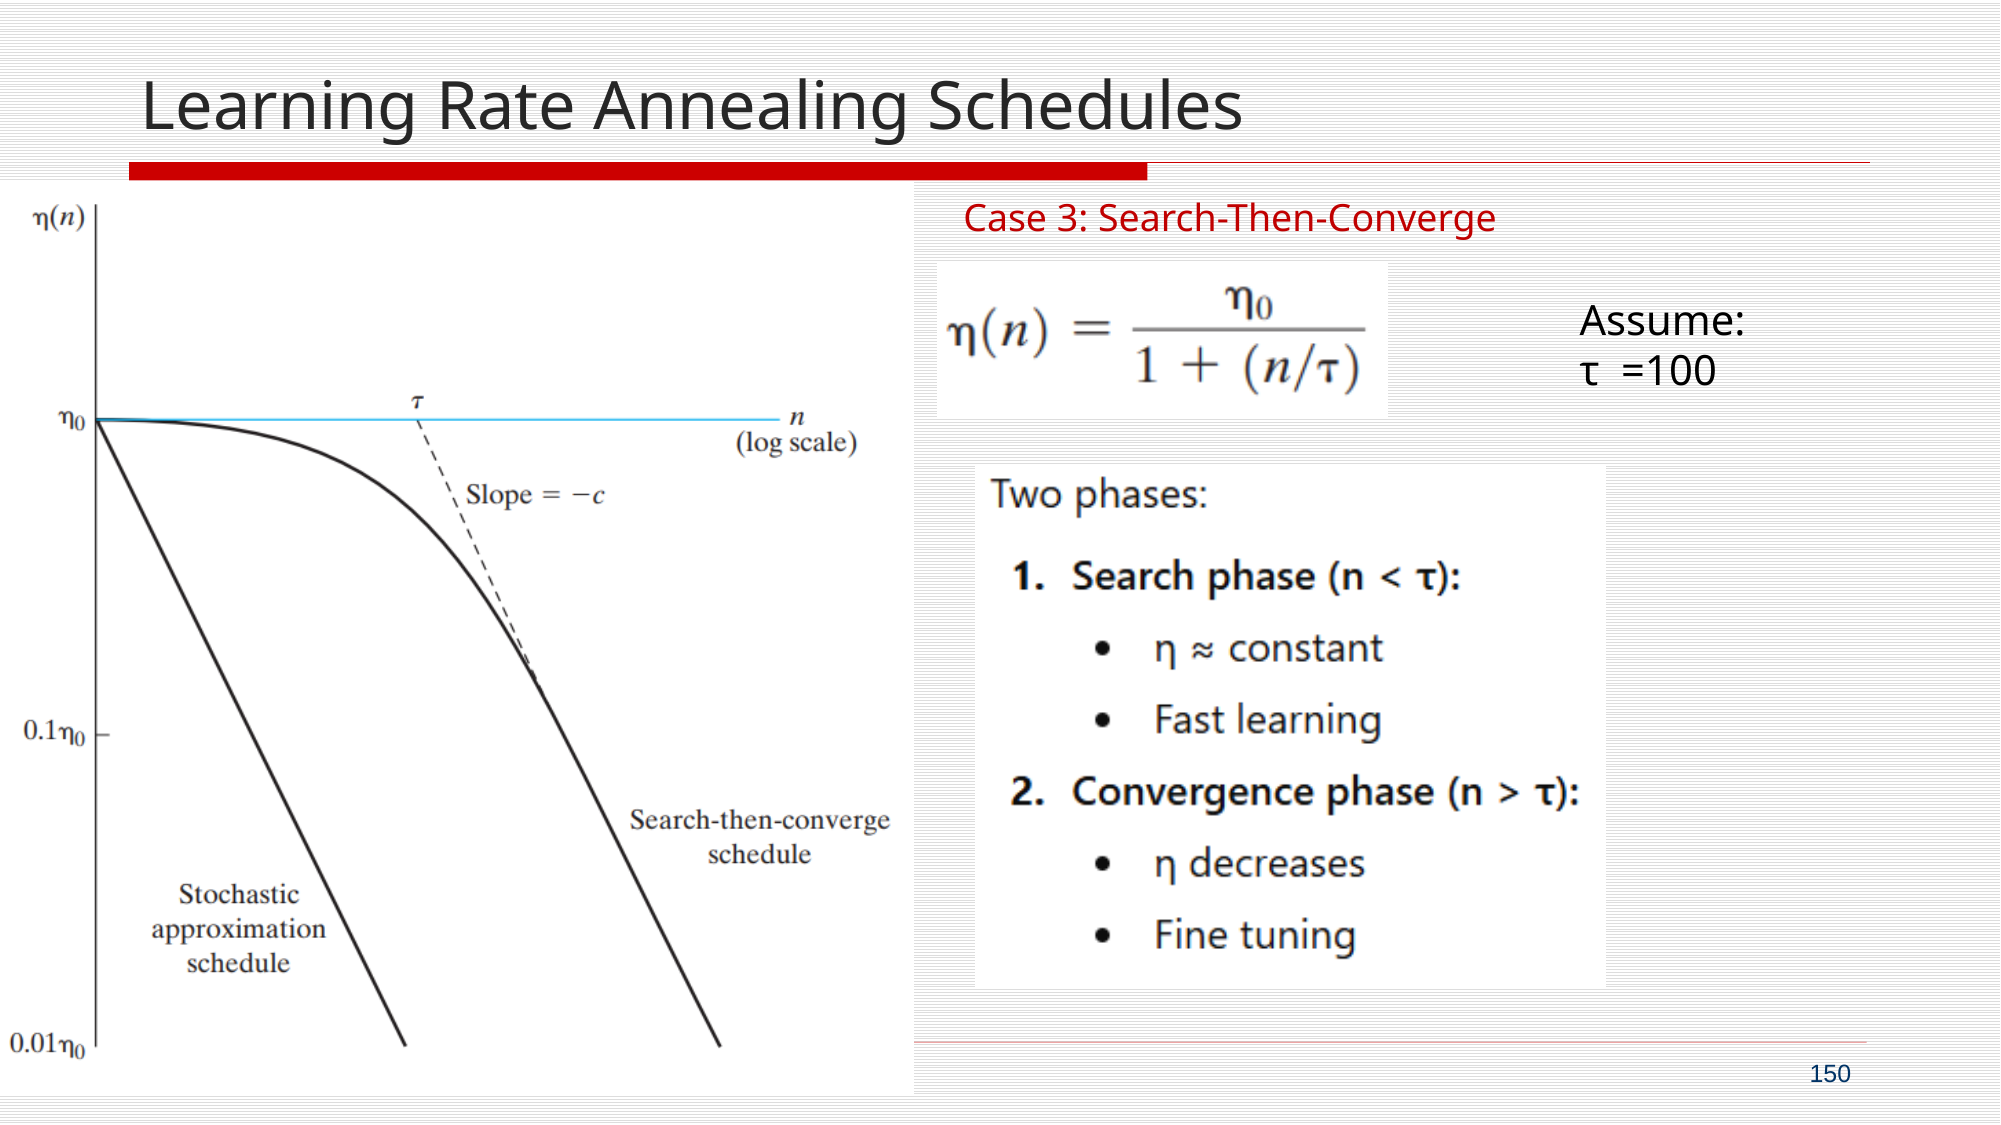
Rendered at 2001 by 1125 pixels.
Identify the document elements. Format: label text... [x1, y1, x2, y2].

title Learning Rate Annealing Schedules [125, 24, 1876, 150]
text_box Case 3: Search-Then-Converge [948, 186, 1513, 247]
picture [0, 181, 915, 1095]
picture [974, 465, 1606, 988]
slide_number 150 [1433, 1049, 1867, 1103]
picture [937, 260, 1388, 419]
